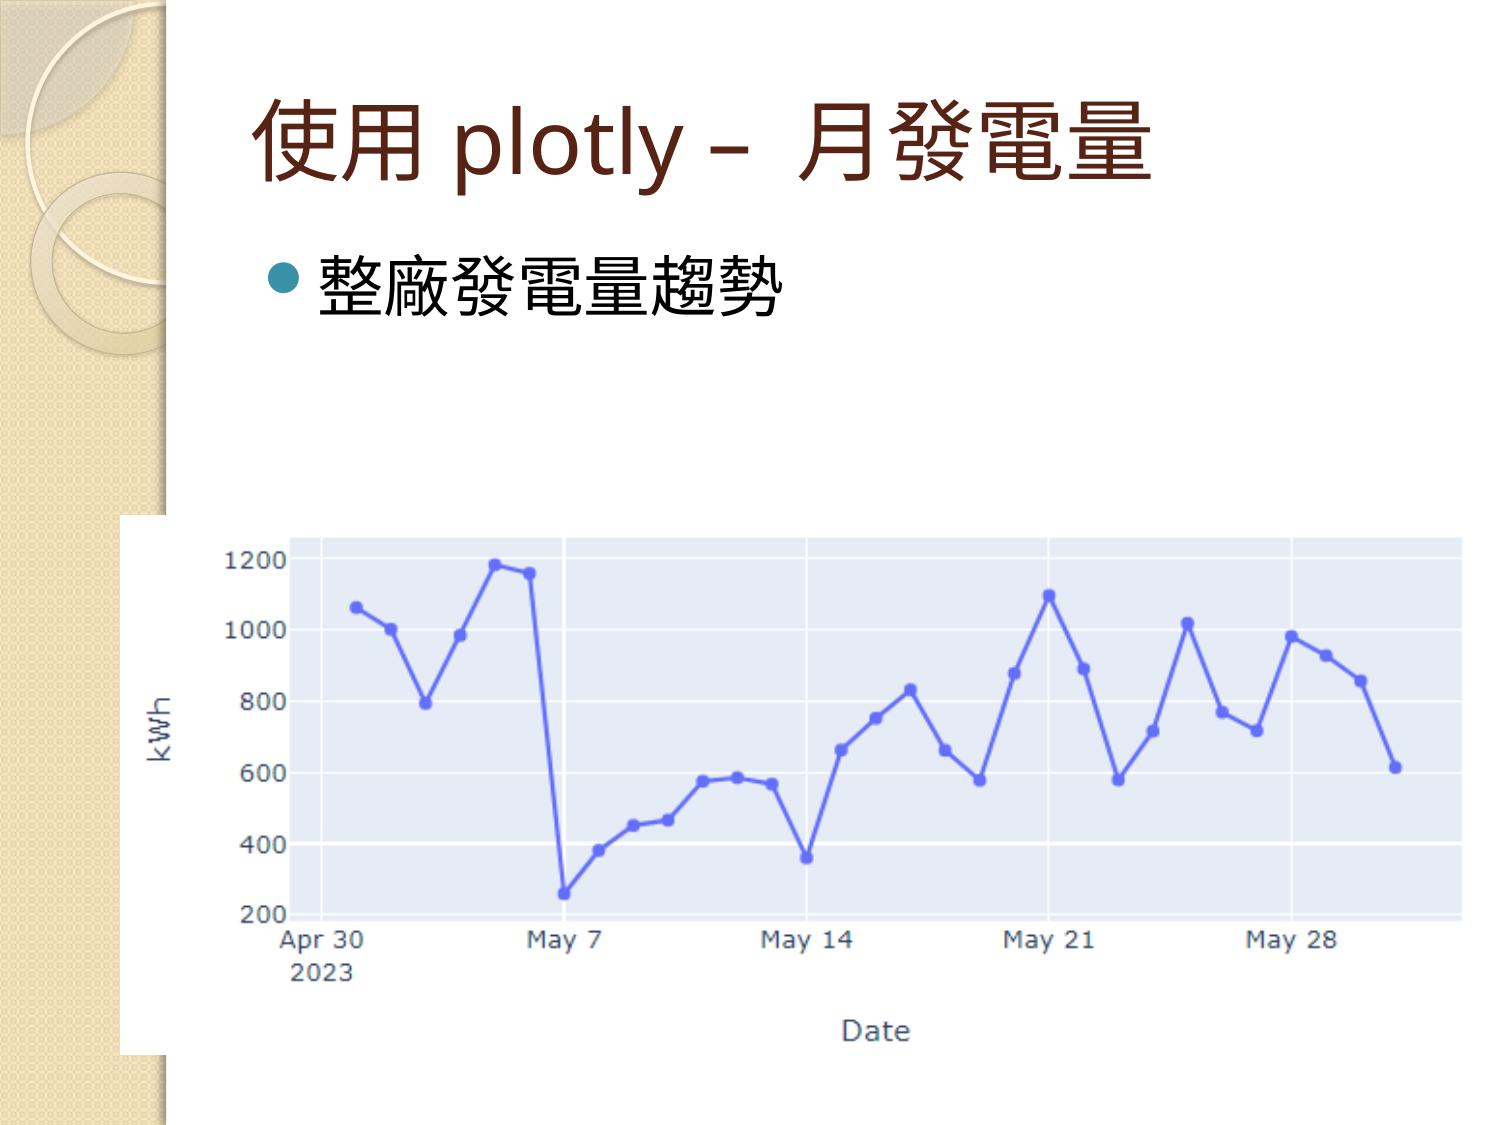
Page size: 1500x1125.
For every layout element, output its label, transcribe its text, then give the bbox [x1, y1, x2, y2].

list 整廠發電量趨勢 [235, 237, 1466, 512]
title 使用plotly – 月發電量 [235, 45, 1466, 233]
picture [120, 515, 1500, 1055]
